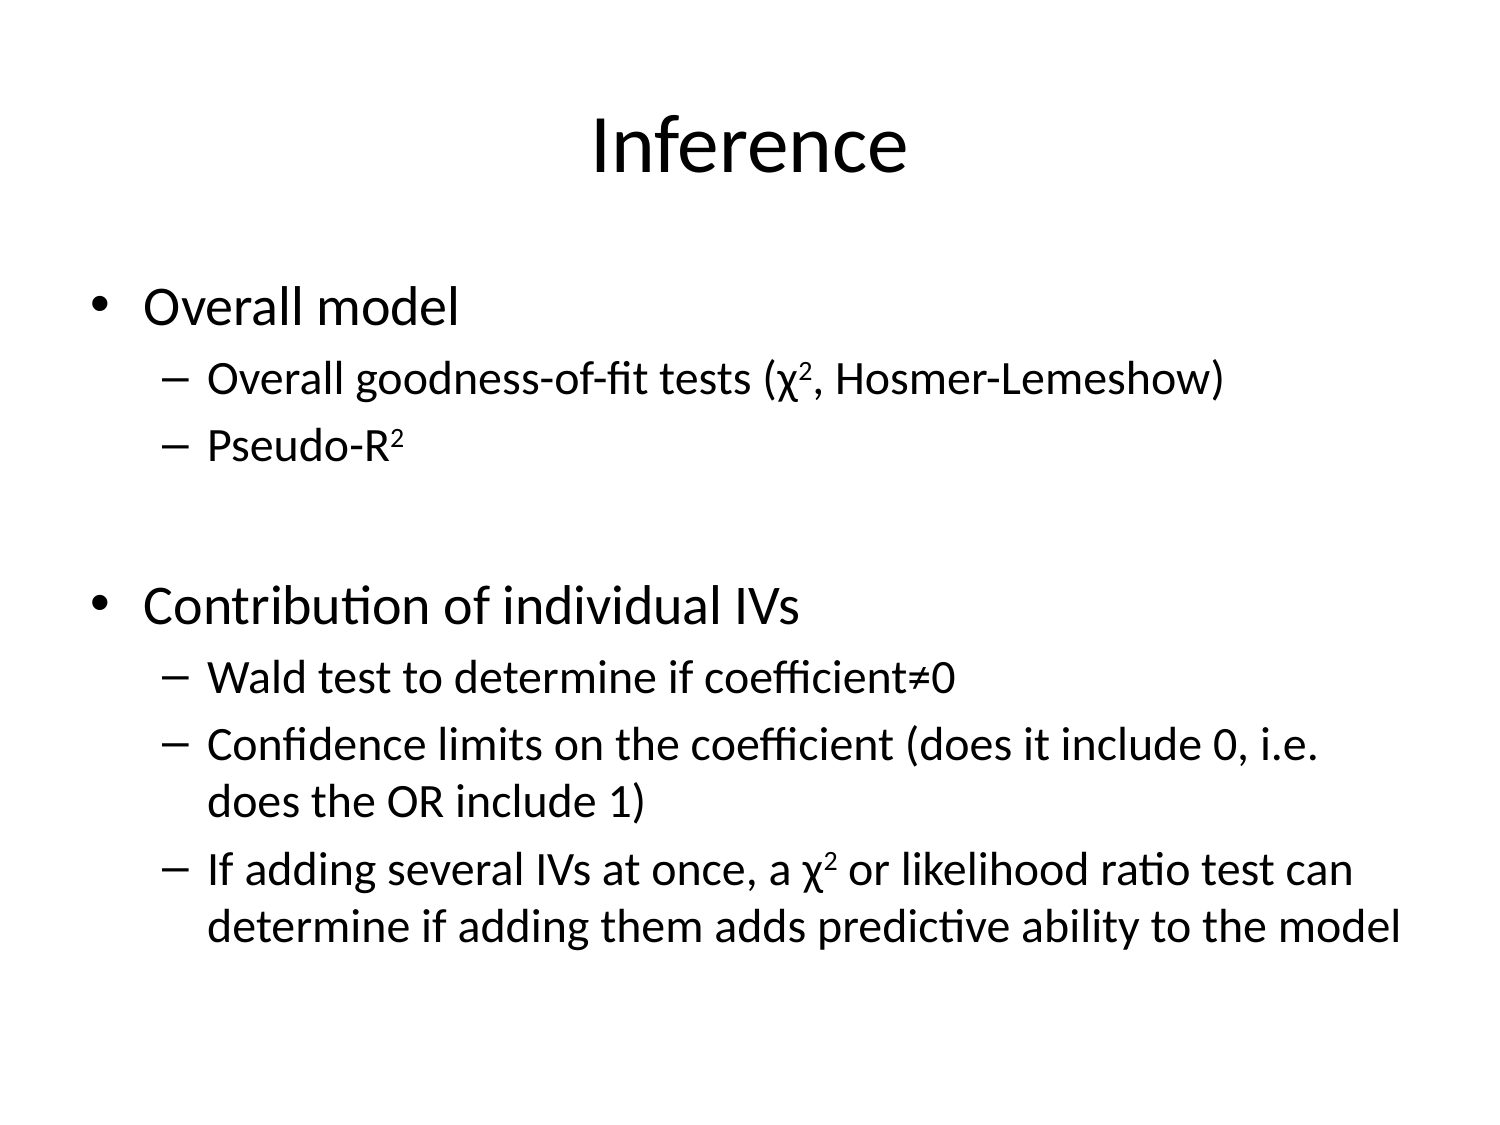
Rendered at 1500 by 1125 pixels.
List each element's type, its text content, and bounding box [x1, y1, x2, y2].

title Inference [75, 45, 1425, 233]
list Overall model Overall goodness-of-fit tests (χ2, Hosmer-Lemeshow) Pseudo-R2 Contribution of individual IVs Wald test to determine if coefficient≠0 Confidence limits on the coefficient (does it include 0, i.e. does the OR include 1) If adding several IVs at once, a χ2 or likelihood ratio test can determine if adding them adds predictive ability to the model [75, 262, 1425, 1005]
